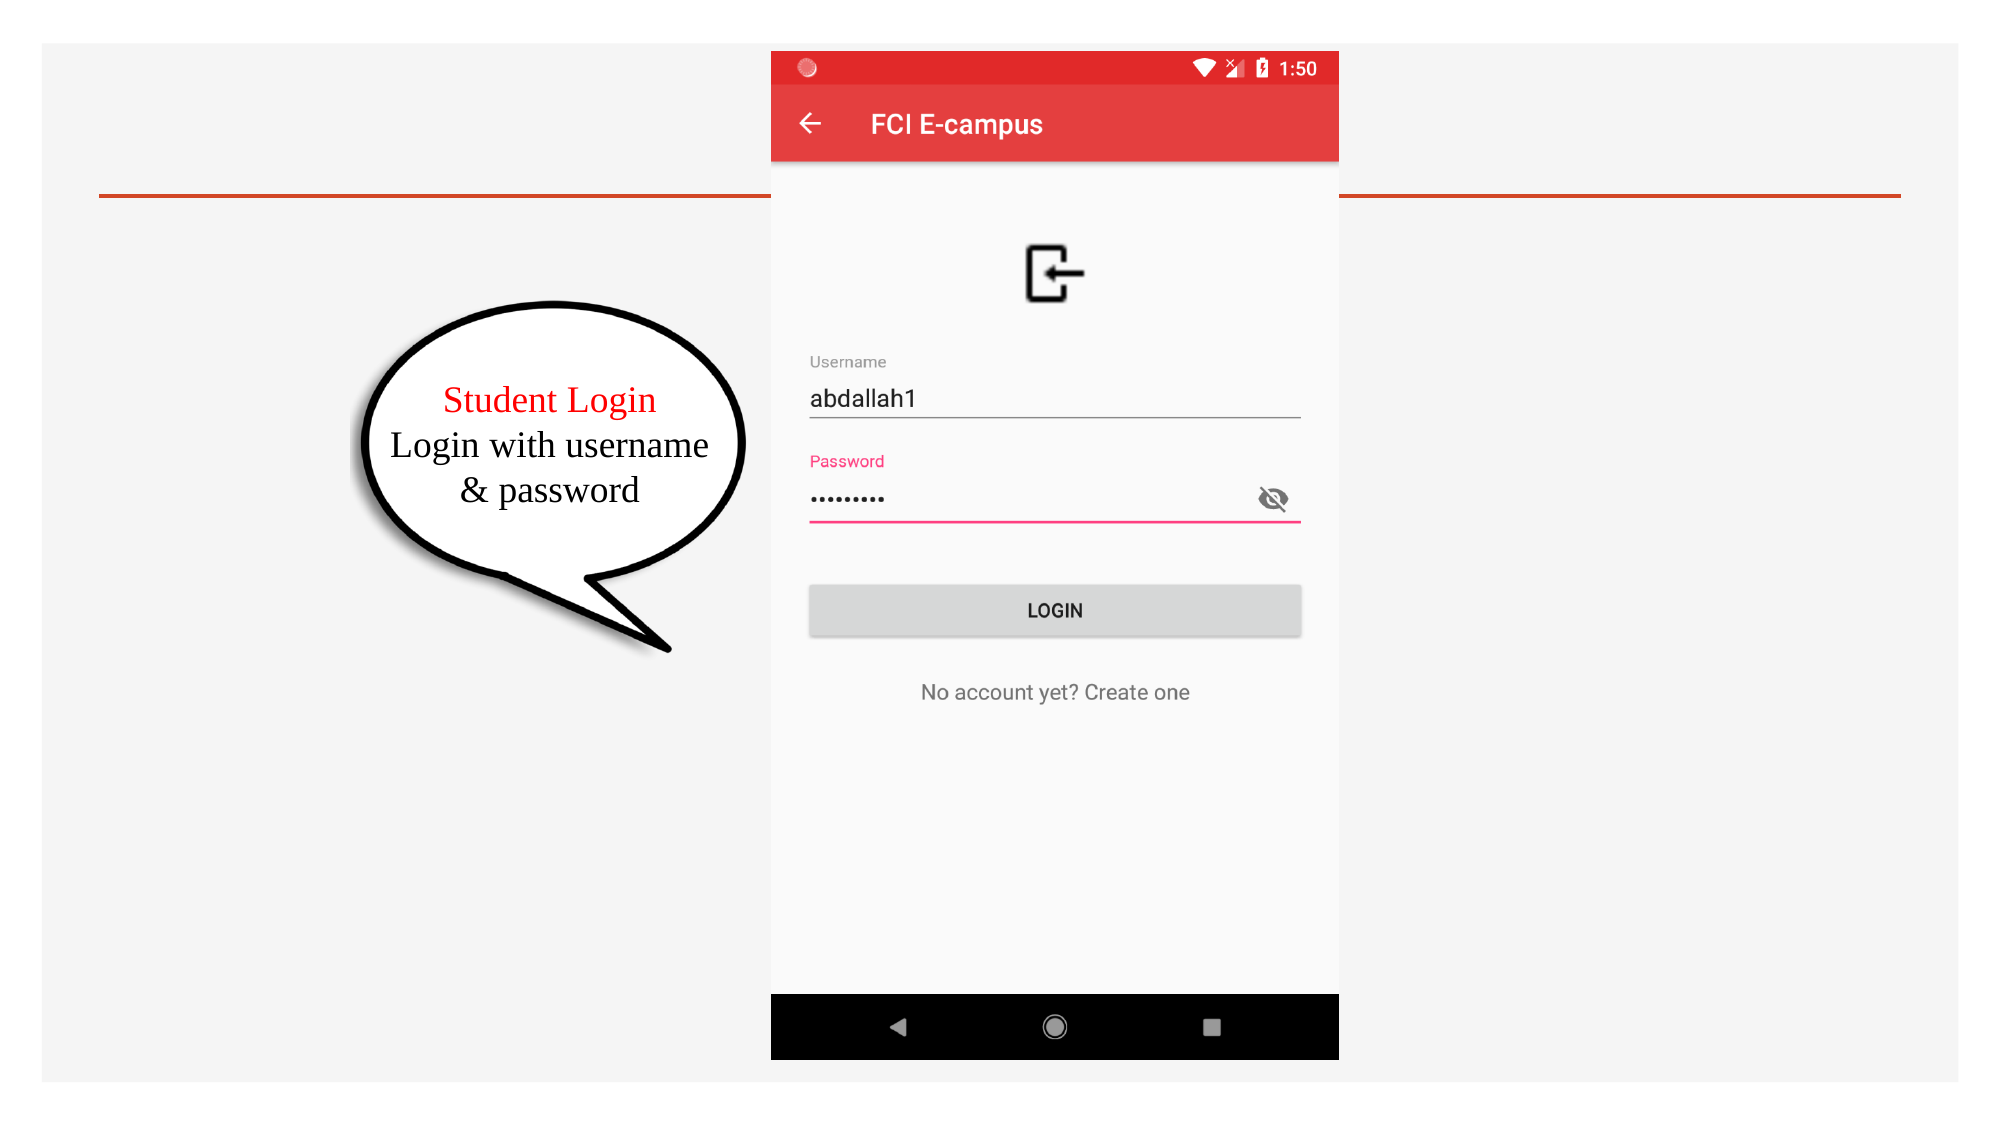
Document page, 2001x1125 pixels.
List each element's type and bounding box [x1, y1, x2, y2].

picture [771, 51, 1339, 1060]
picture [349, 287, 751, 668]
